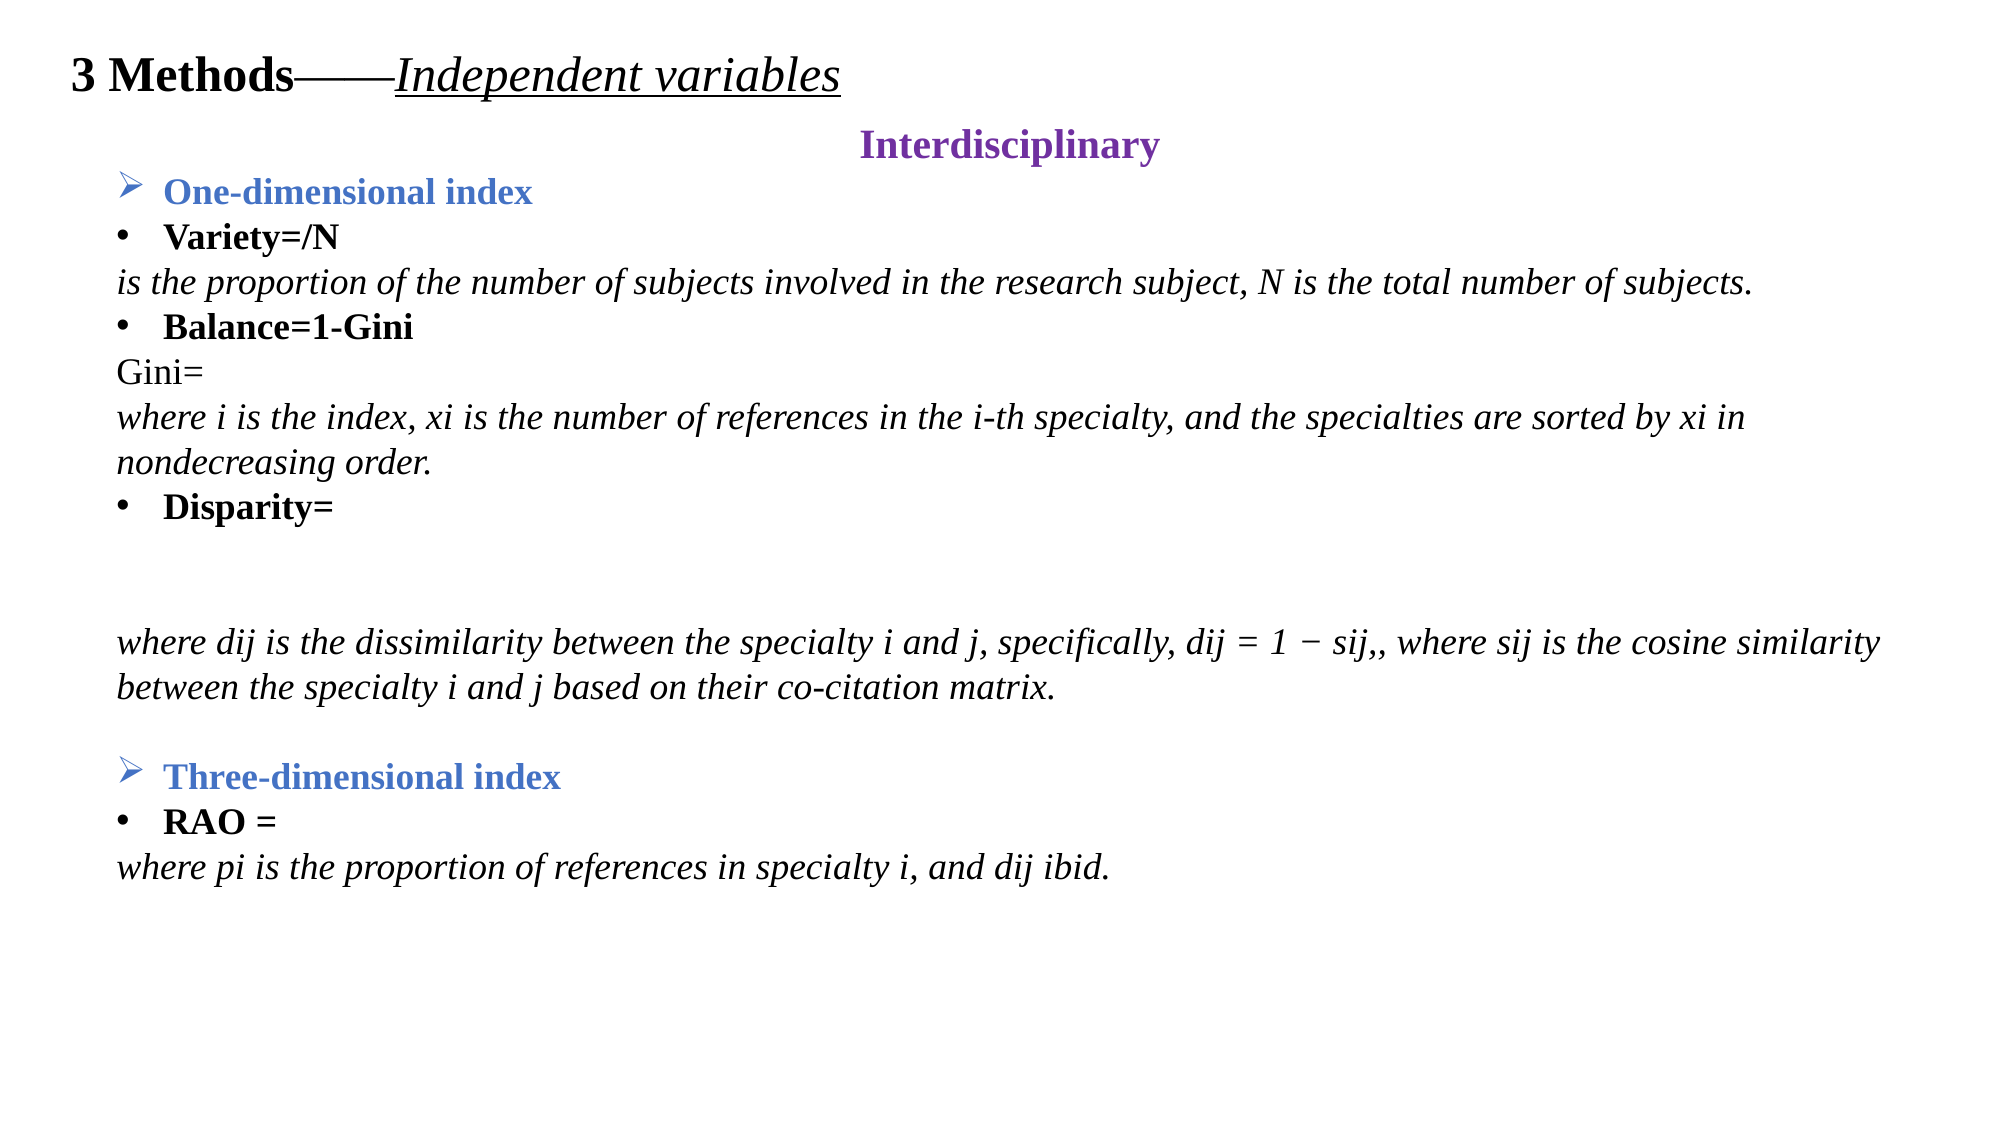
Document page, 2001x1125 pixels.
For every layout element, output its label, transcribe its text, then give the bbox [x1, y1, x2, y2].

text_box 3 Methods——Independent variables [56, 34, 1367, 110]
text_box [55, 721, 1023, 782]
